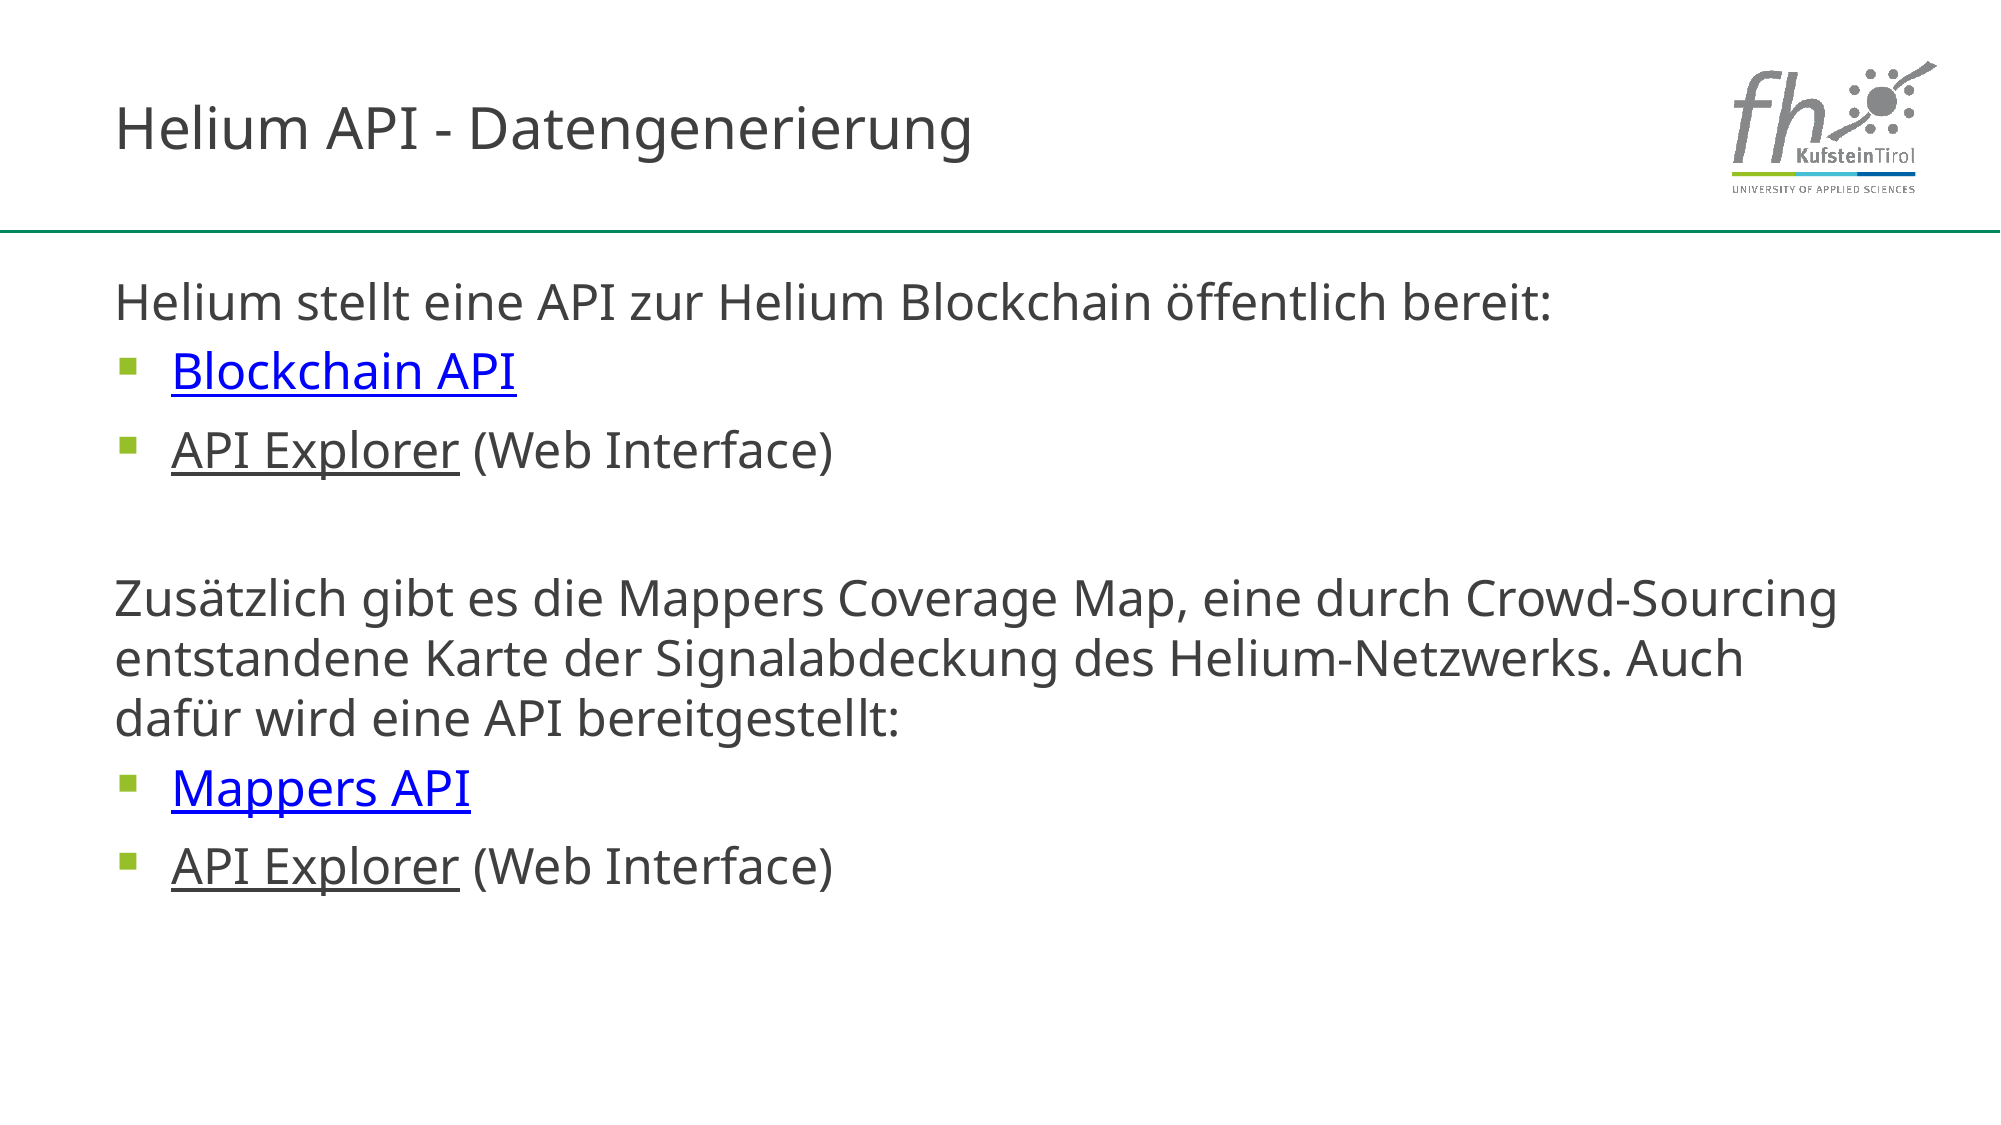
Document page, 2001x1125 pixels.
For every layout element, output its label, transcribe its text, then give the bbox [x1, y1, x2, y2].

picture [1732, 61, 1937, 193]
list Helium stellt eine API zur Helium Blockchain öffentlich bereit: Blockchain API API Explorer (Web Interface) Zusätzlich gibt es die Mappers Coverage Map, eine durch Crowd-Sourcing entstandene Karte der Signalabdeckung des Helium-Netzwerks. Auch dafür wird eine API bereitgestellt: Mappers API API Explorer (Web Interface) [99, 262, 1900, 1005]
title Helium API - Datengenerierung [99, 45, 1697, 209]
